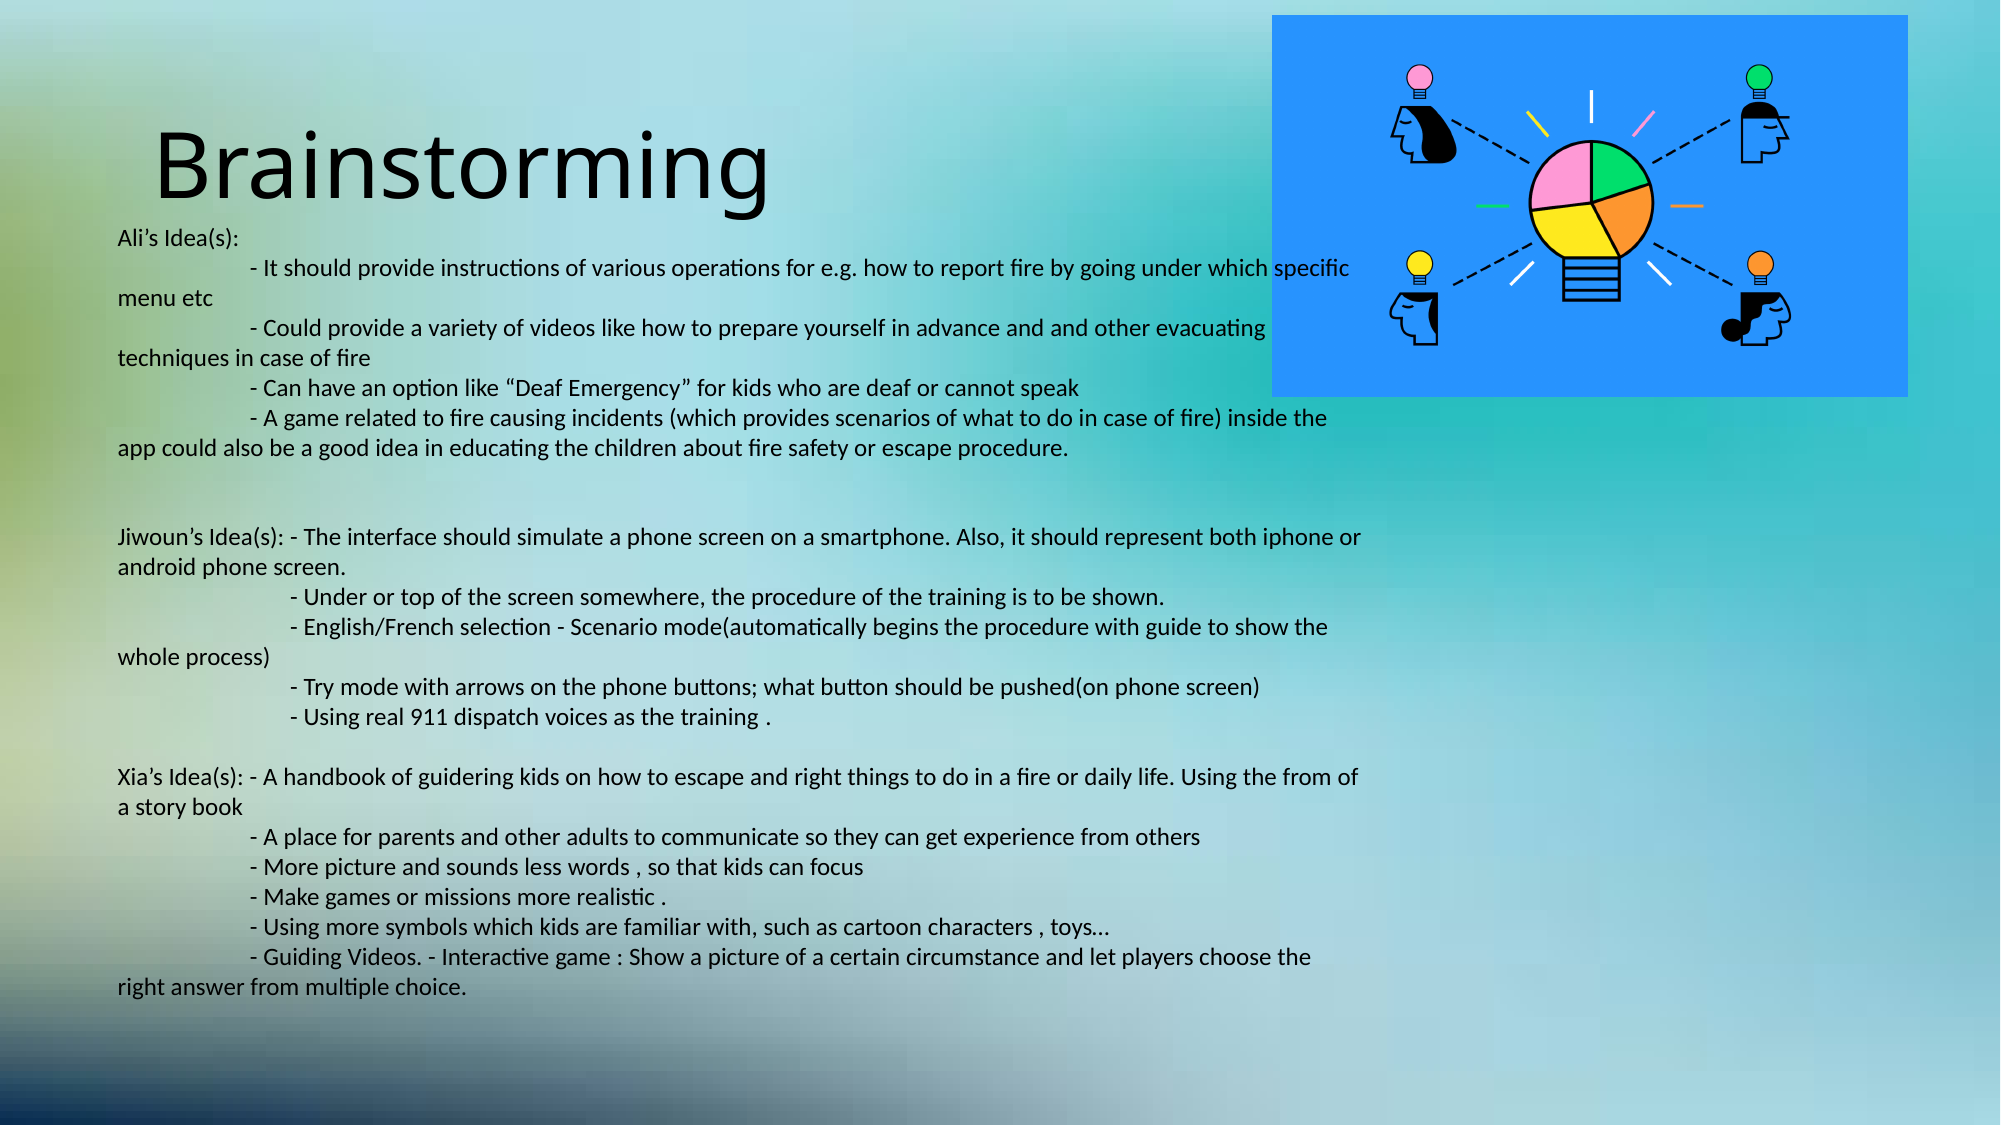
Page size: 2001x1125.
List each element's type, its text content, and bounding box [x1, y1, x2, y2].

picture [0, 0, 2001, 1125]
text_box Ali’s Idea(s): - It should provide instructions of various operations for e.g. how to report fire by going under which specific menu etc - Could provide a variety of videos like how to prepare yourself in advance and and other evacuating techniques in case of fire - Can have an option like “Deaf Emergency” for kids who are deaf or cannot speak - A game related to fire causing incidents (which provides scenarios of what to do in case of fire) inside the app could also be a good idea in educating the children about fire safety or escape procedure. Jiwoun’s Idea(s): - The interface should simulate a phone screen on a smartphone. Also, it should represent both iphone or android phone screen. - Under or top of the screen somewhere, the procedure of the training is to be shown. - English/French selection - Scenario mode(automatically begins the procedure with guide to show the whole process) - Try mode with arrows on the phone buttons; what button should be pushed(on phone screen) - Using real 911 dispatch voices as the training . Xia’s Idea(s): - A handbook of guidering kids on how to escape and right things to do in a fire or daily life. Using the from of a story book - A place for parents and other adults to communicate so they can get experience from others - More picture and sounds less words , so that kids can focus - Make games or missions more realistic . - Using more symbols which kids are familiar with, such as cartoon characters , toys… - Guiding Videos. - Interactive game : Show a picture of a certain circumstance and let players choose the right answer from multiple choice. [102, 214, 1381, 1008]
title Brainstorming [137, 59, 1272, 214]
